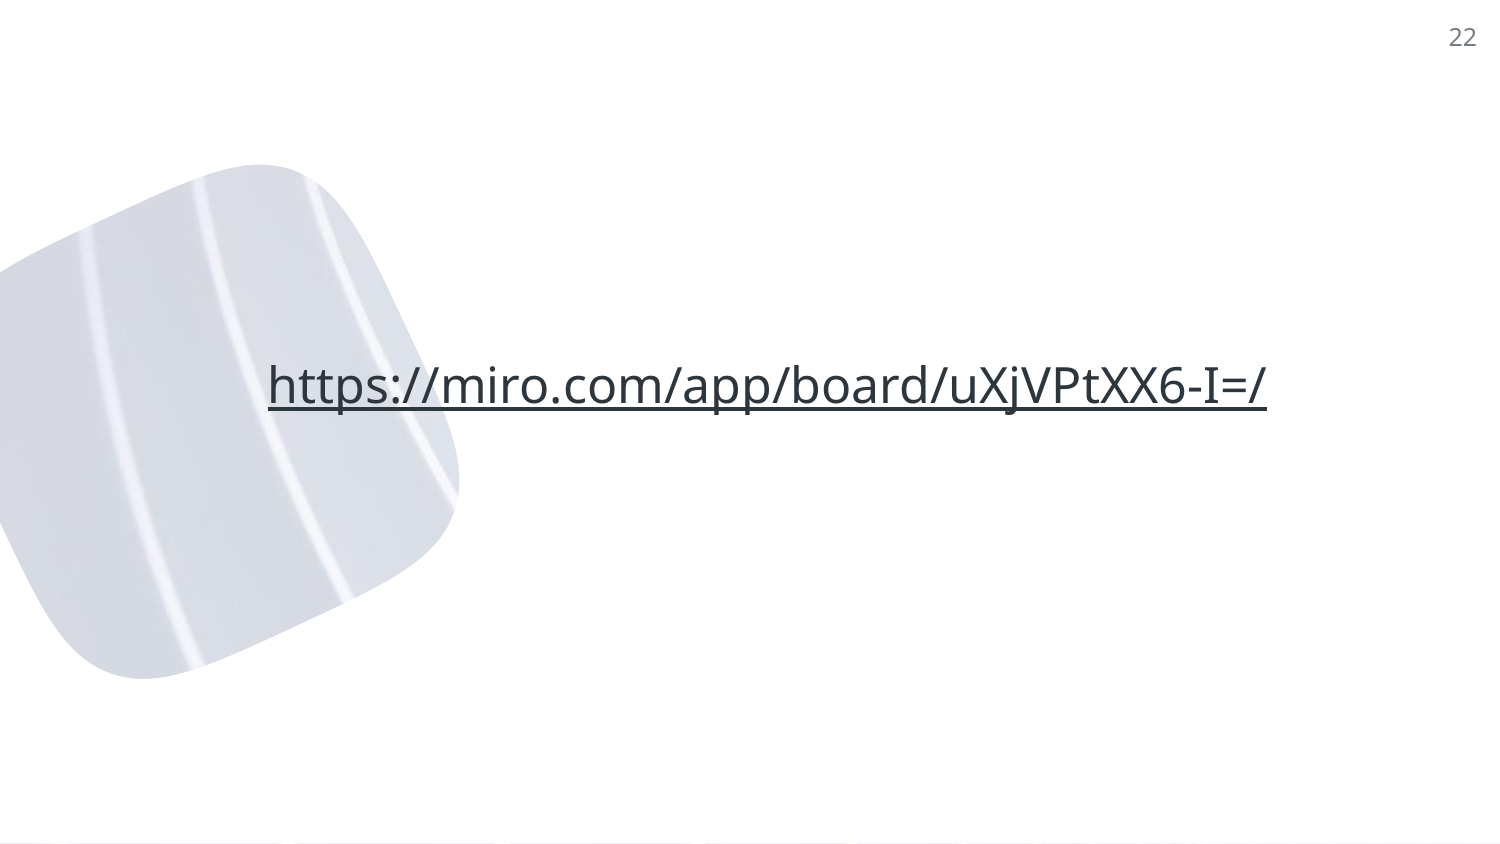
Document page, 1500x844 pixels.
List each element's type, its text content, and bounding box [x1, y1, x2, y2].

slide_number 22 [1387, 21, 1478, 86]
picture [0, 165, 459, 678]
text_box https://miro.com/app/board/uXjVPtXX6-I=/ [252, 346, 1349, 430]
